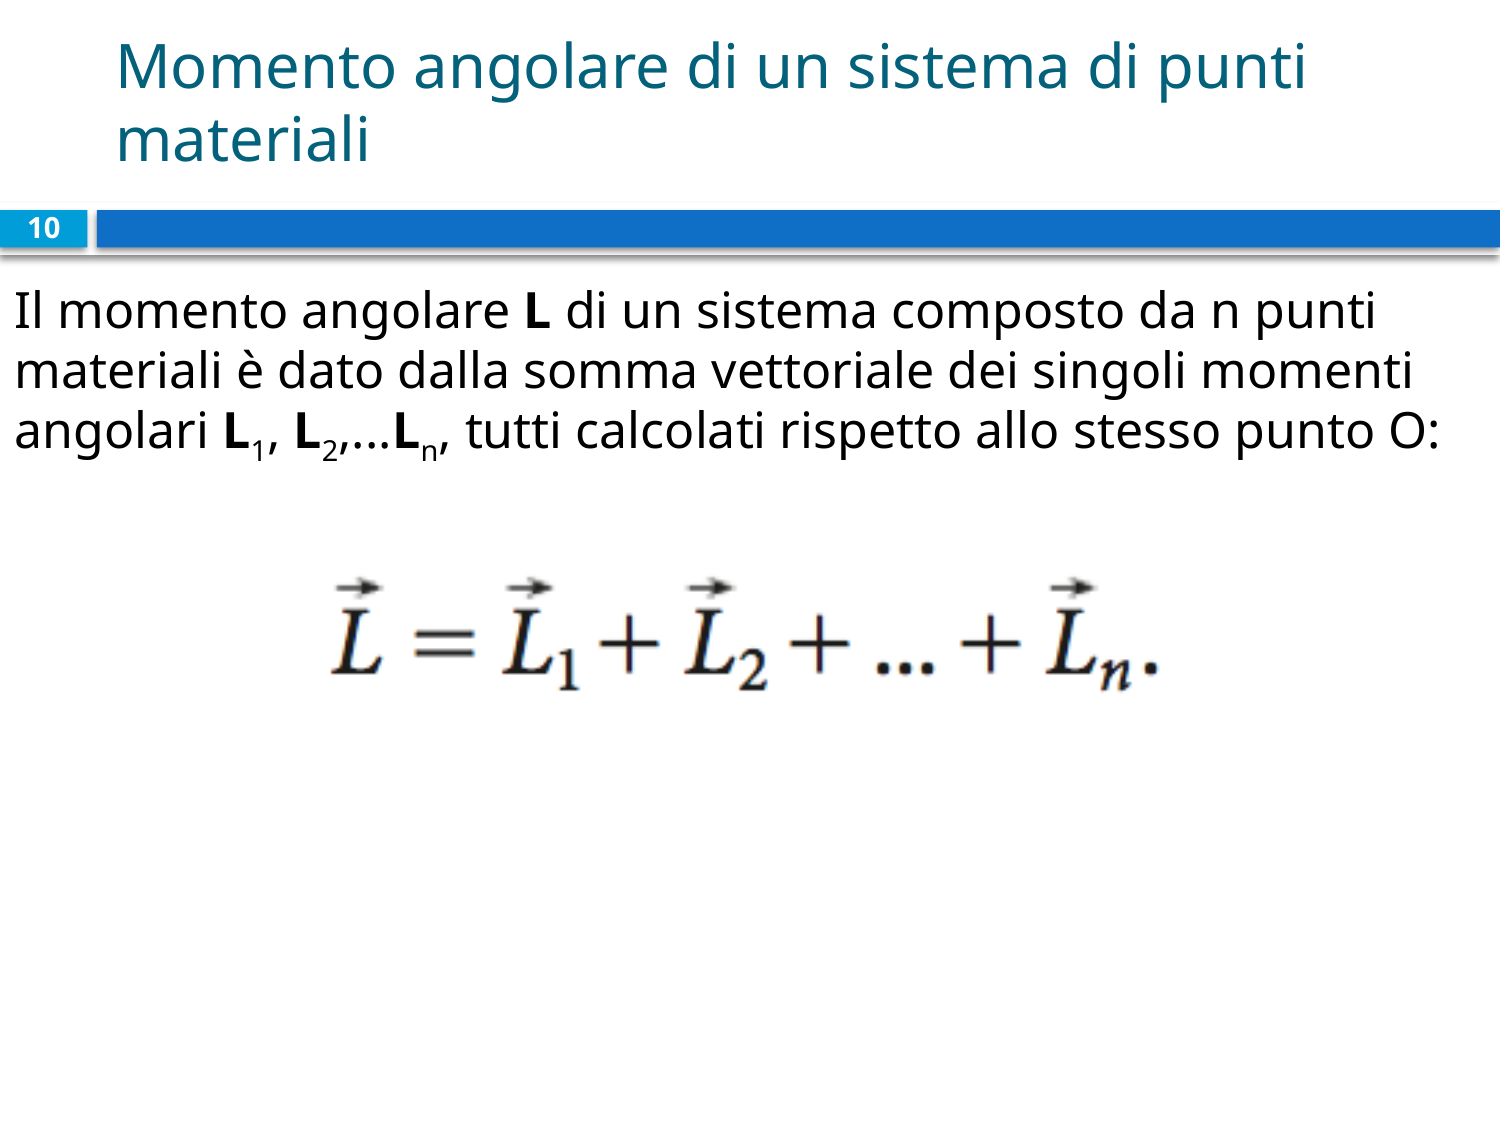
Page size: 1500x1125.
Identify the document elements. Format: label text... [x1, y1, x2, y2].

slide_number 10 [0, 208, 88, 249]
title Momento angolare di un sistema di punti materiali [100, 19, 1438, 182]
text_box Il momento angolare L di un sistema composto da n punti materiali è dato dalla somma vettoriale dei singoli momenti angolari L1, L2,...Ln, tutti calcolati rispetto allo stesso punto O: [0, 271, 1500, 475]
picture [277, 544, 1215, 717]
